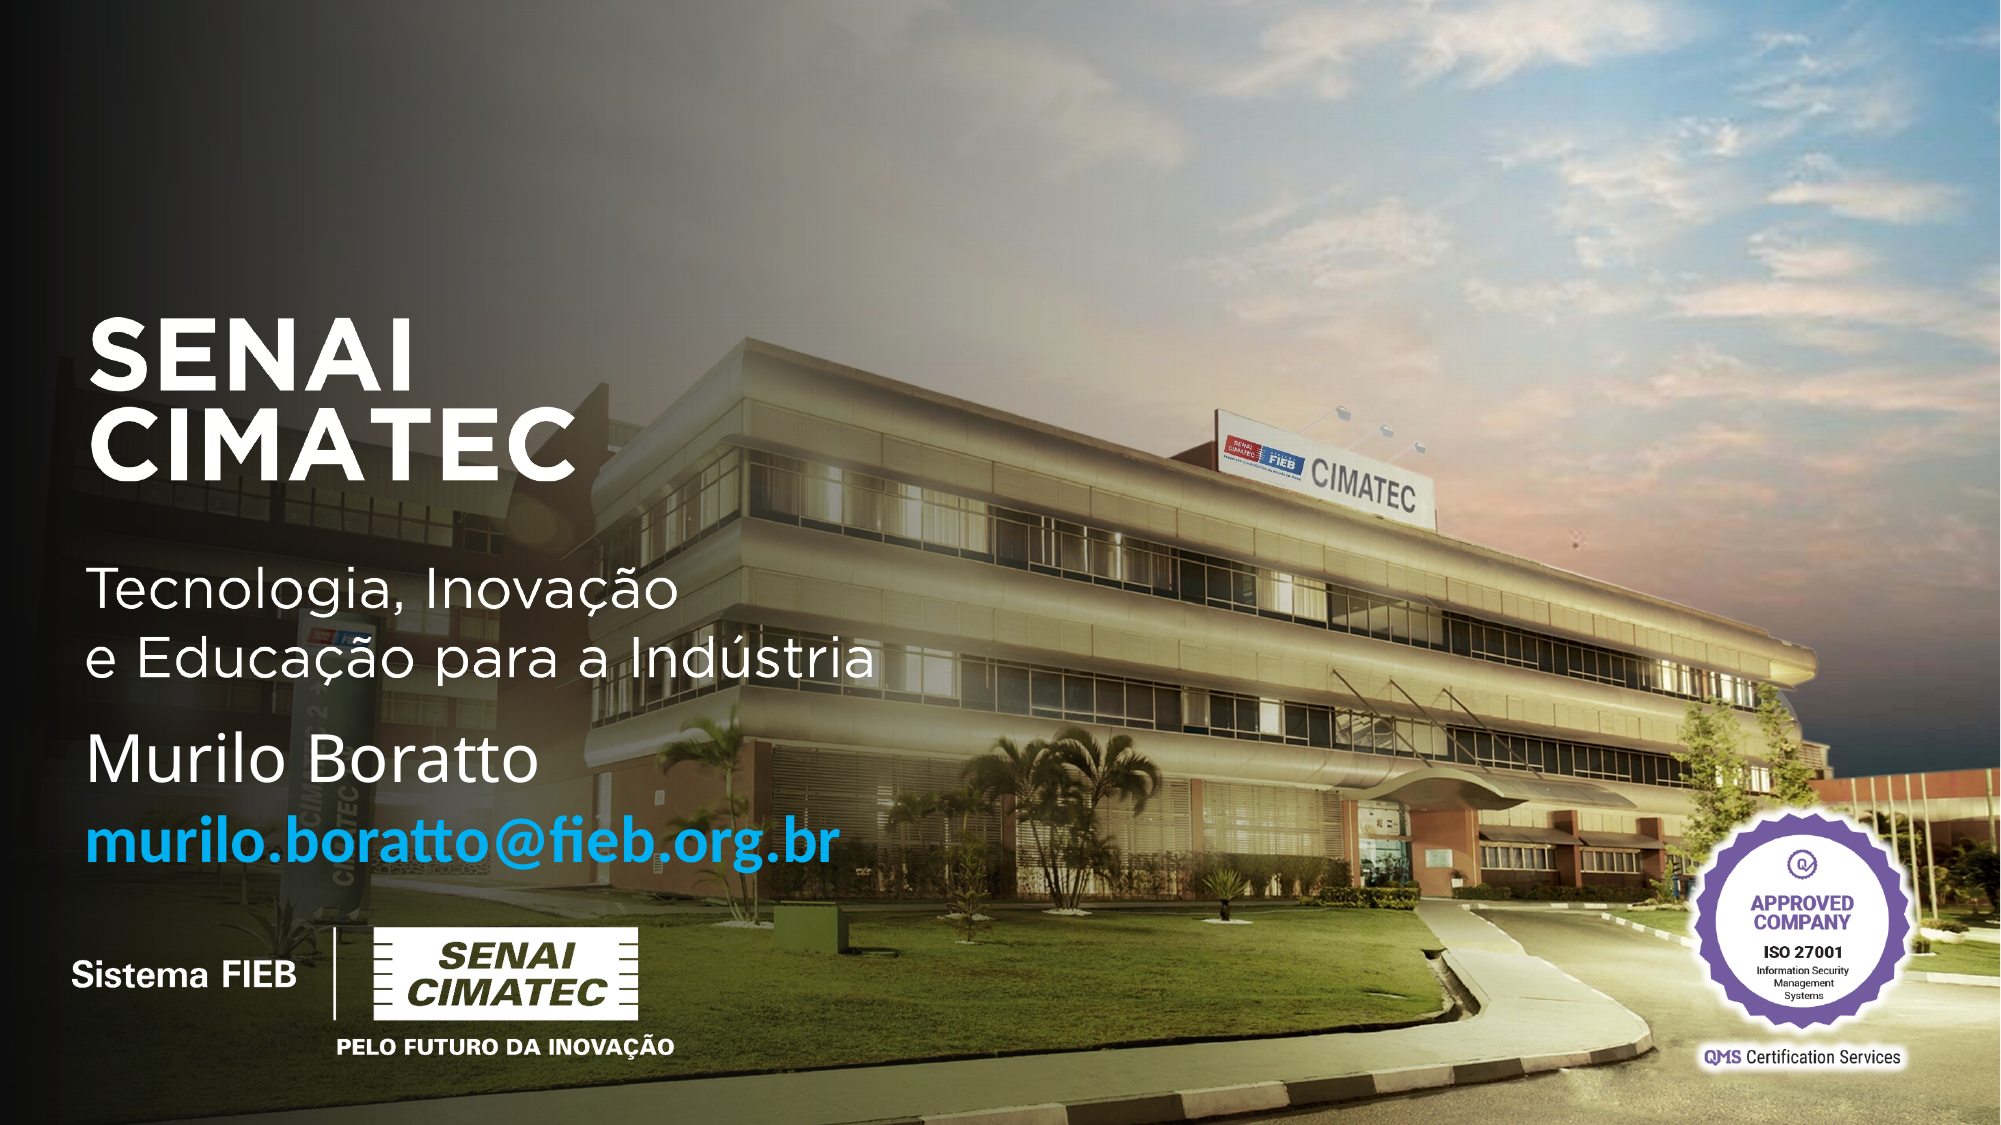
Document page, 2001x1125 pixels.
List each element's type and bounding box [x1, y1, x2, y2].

text_box [0, 0, 2001, 1125]
